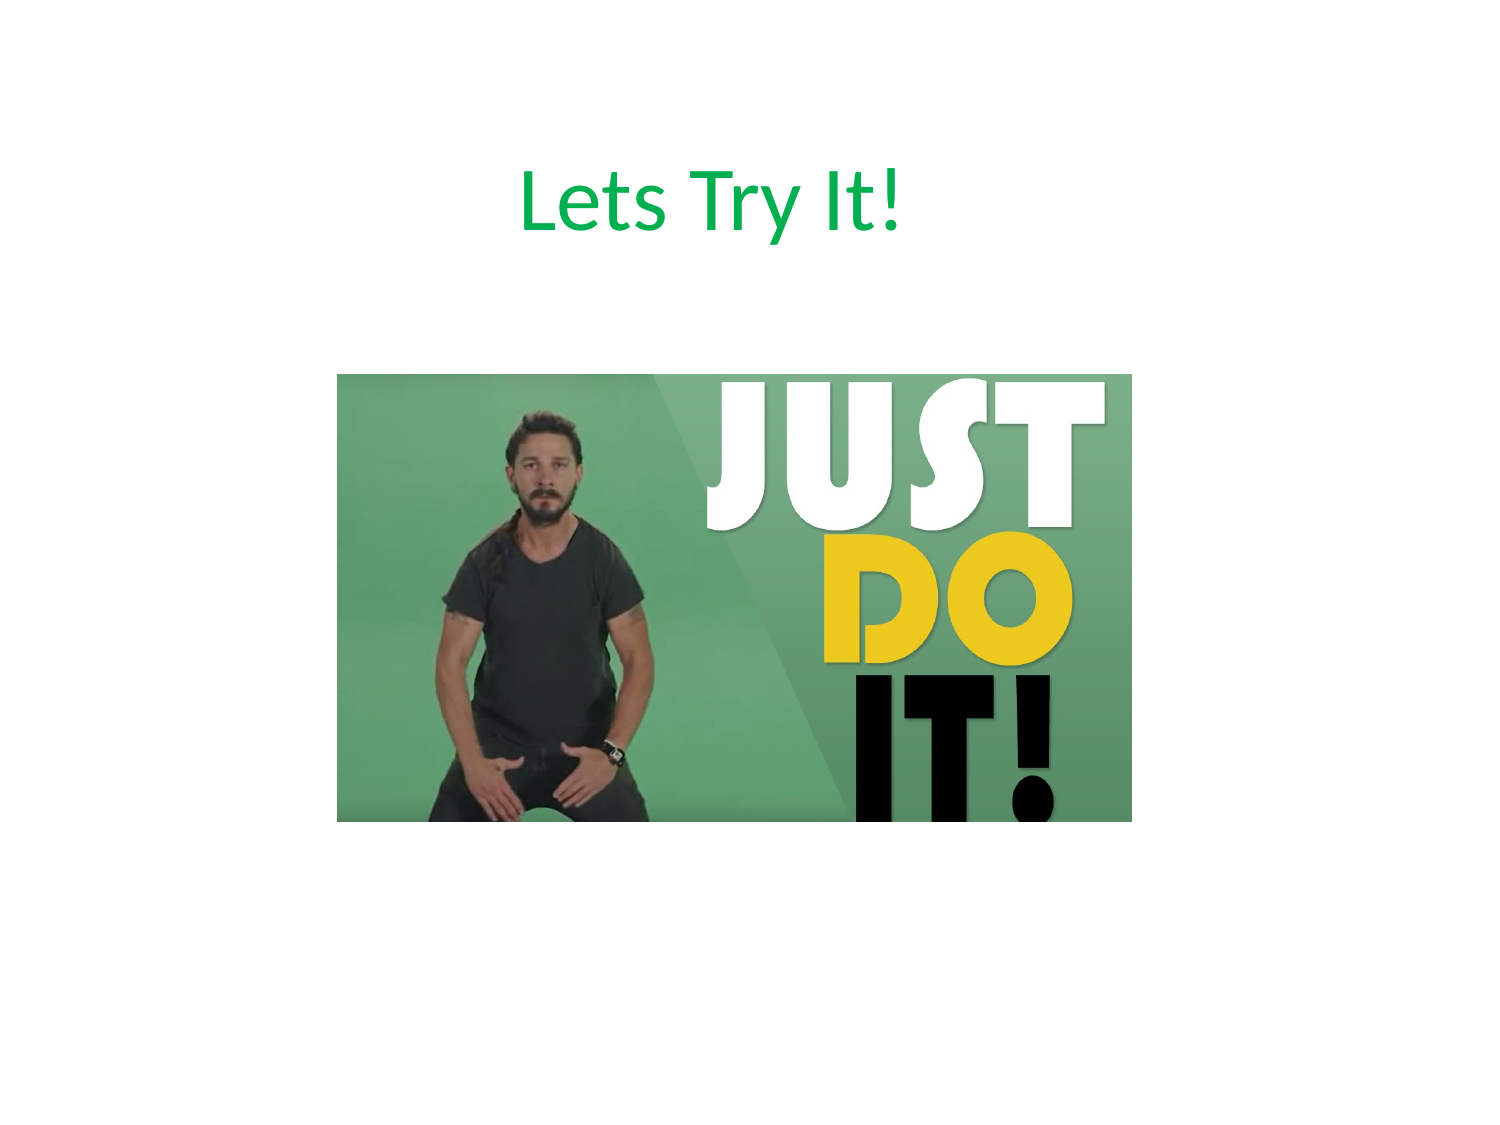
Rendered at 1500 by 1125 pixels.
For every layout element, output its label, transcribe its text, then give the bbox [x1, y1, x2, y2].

title Lets Try It! [37, 99, 1388, 288]
picture [337, 374, 1133, 823]
